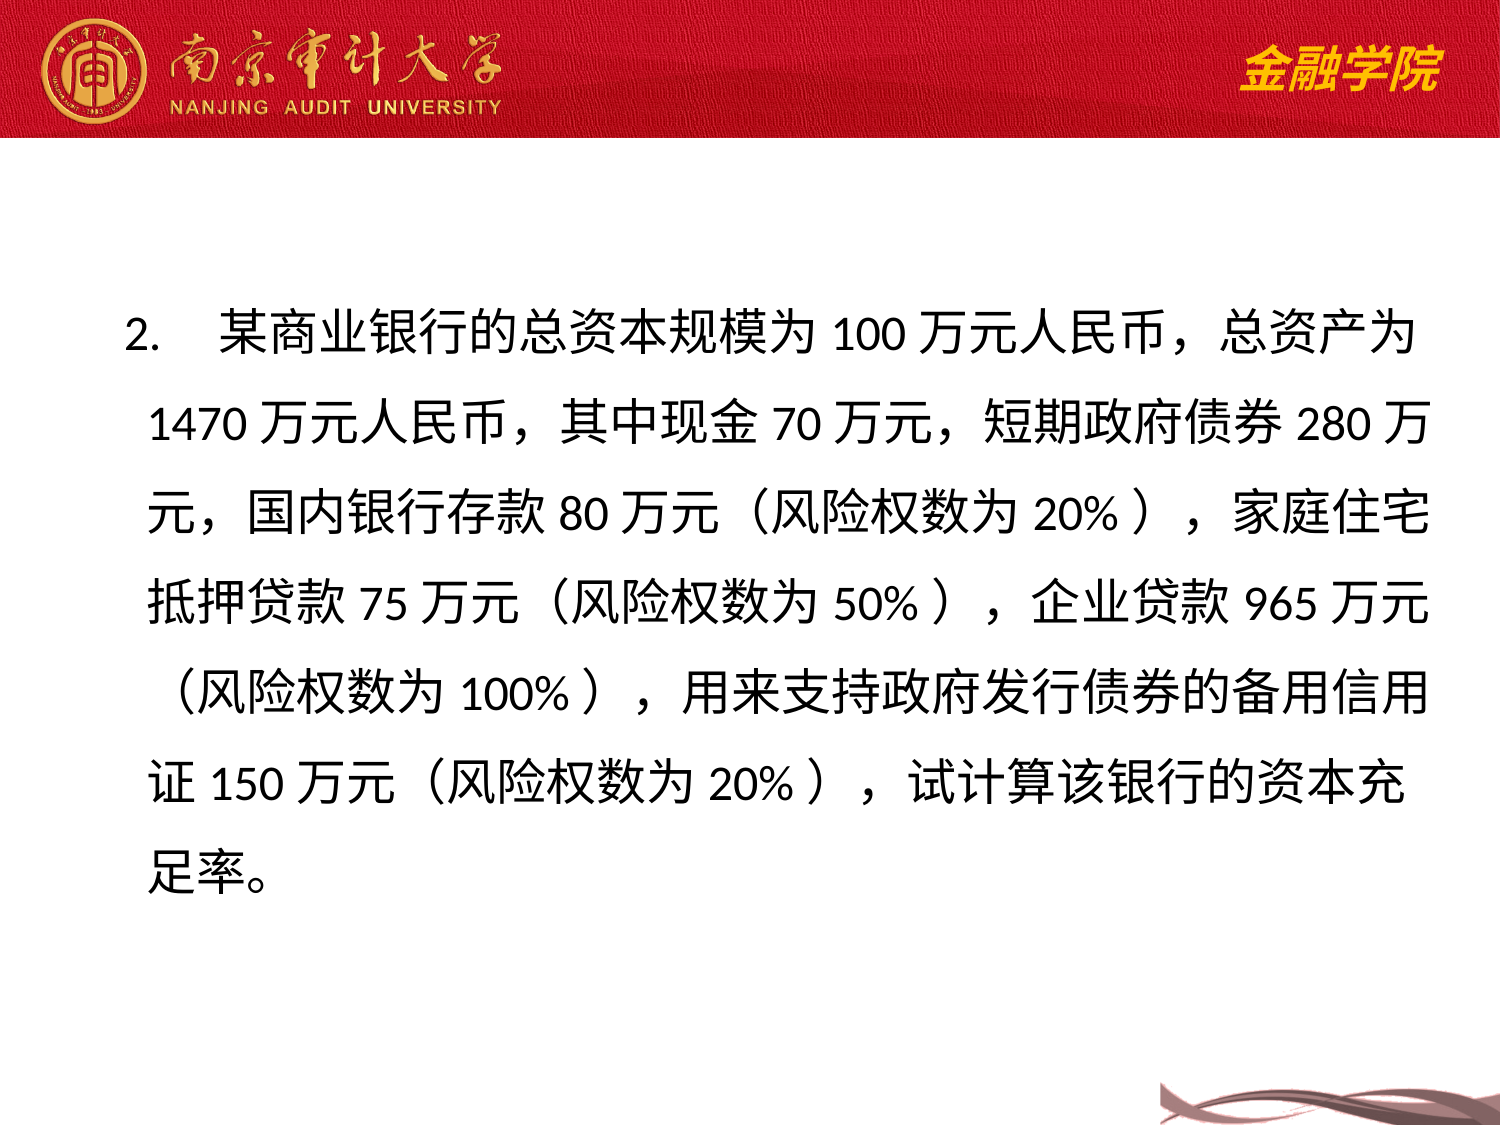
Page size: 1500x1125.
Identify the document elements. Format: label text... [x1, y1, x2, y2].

list 2. 某商业银行的总资本规模为100万元人民币，总资产为1470万元人民币，其中现金70万元，短期政府债券280万 元，国内银行存款80万元（风险权数为20%），家庭住宅抵押贷款75万元（风险权数为50%），企业贷款965万元（风险权数为100%），用来支持政府发行债券的备用信用证150万元（风险权数为20%），试计算该银行的资本充足率。 [75, 262, 1459, 1005]
picture [0, 0, 1500, 153]
